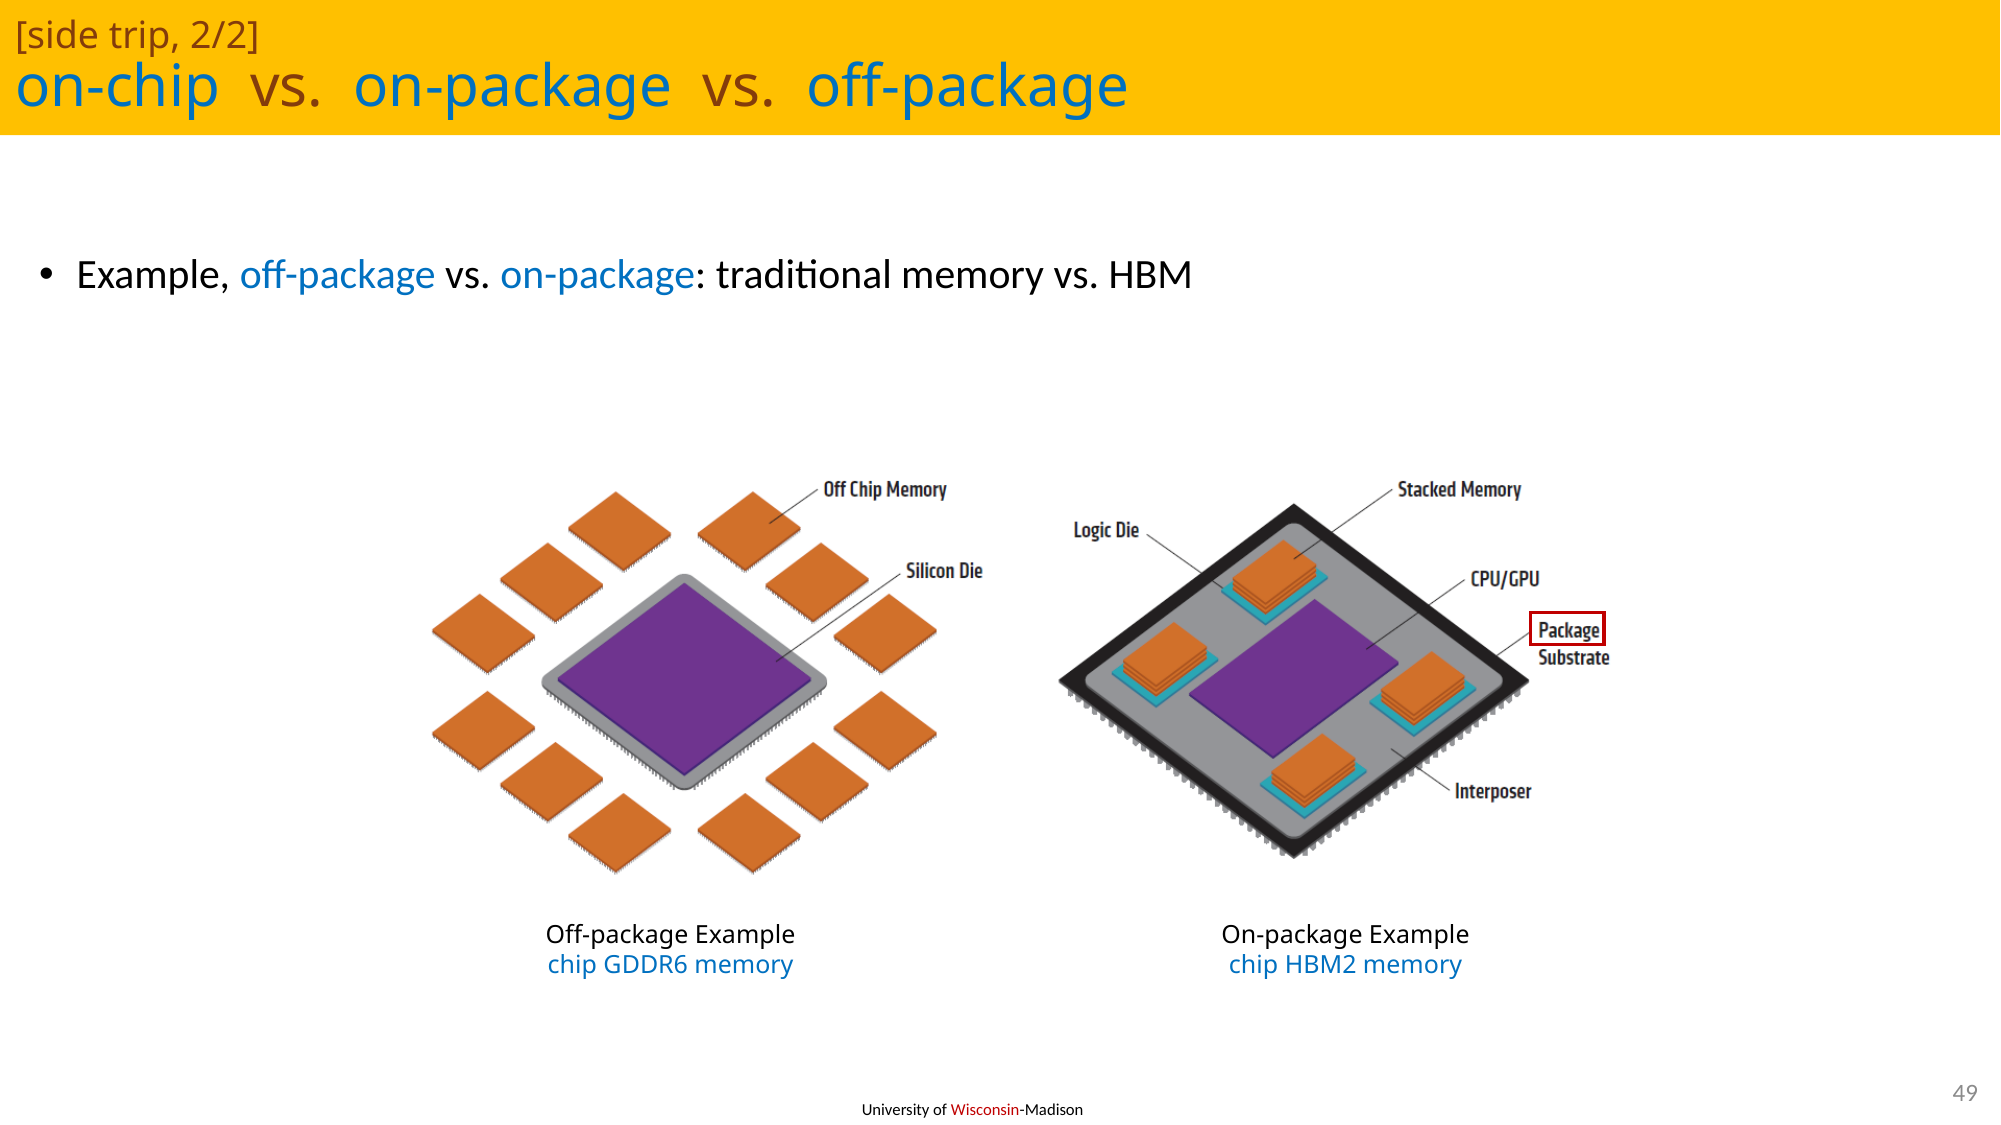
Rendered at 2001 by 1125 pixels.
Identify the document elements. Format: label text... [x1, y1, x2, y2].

title [side trip, 2/2] on-chip vs. on-package vs. off-package [0, 0, 2000, 136]
list Example, off-package vs. on-package: traditional memory vs. HBM [24, 245, 1987, 1055]
slide_number 49 [1879, 1069, 1994, 1114]
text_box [362, 435, 1629, 906]
